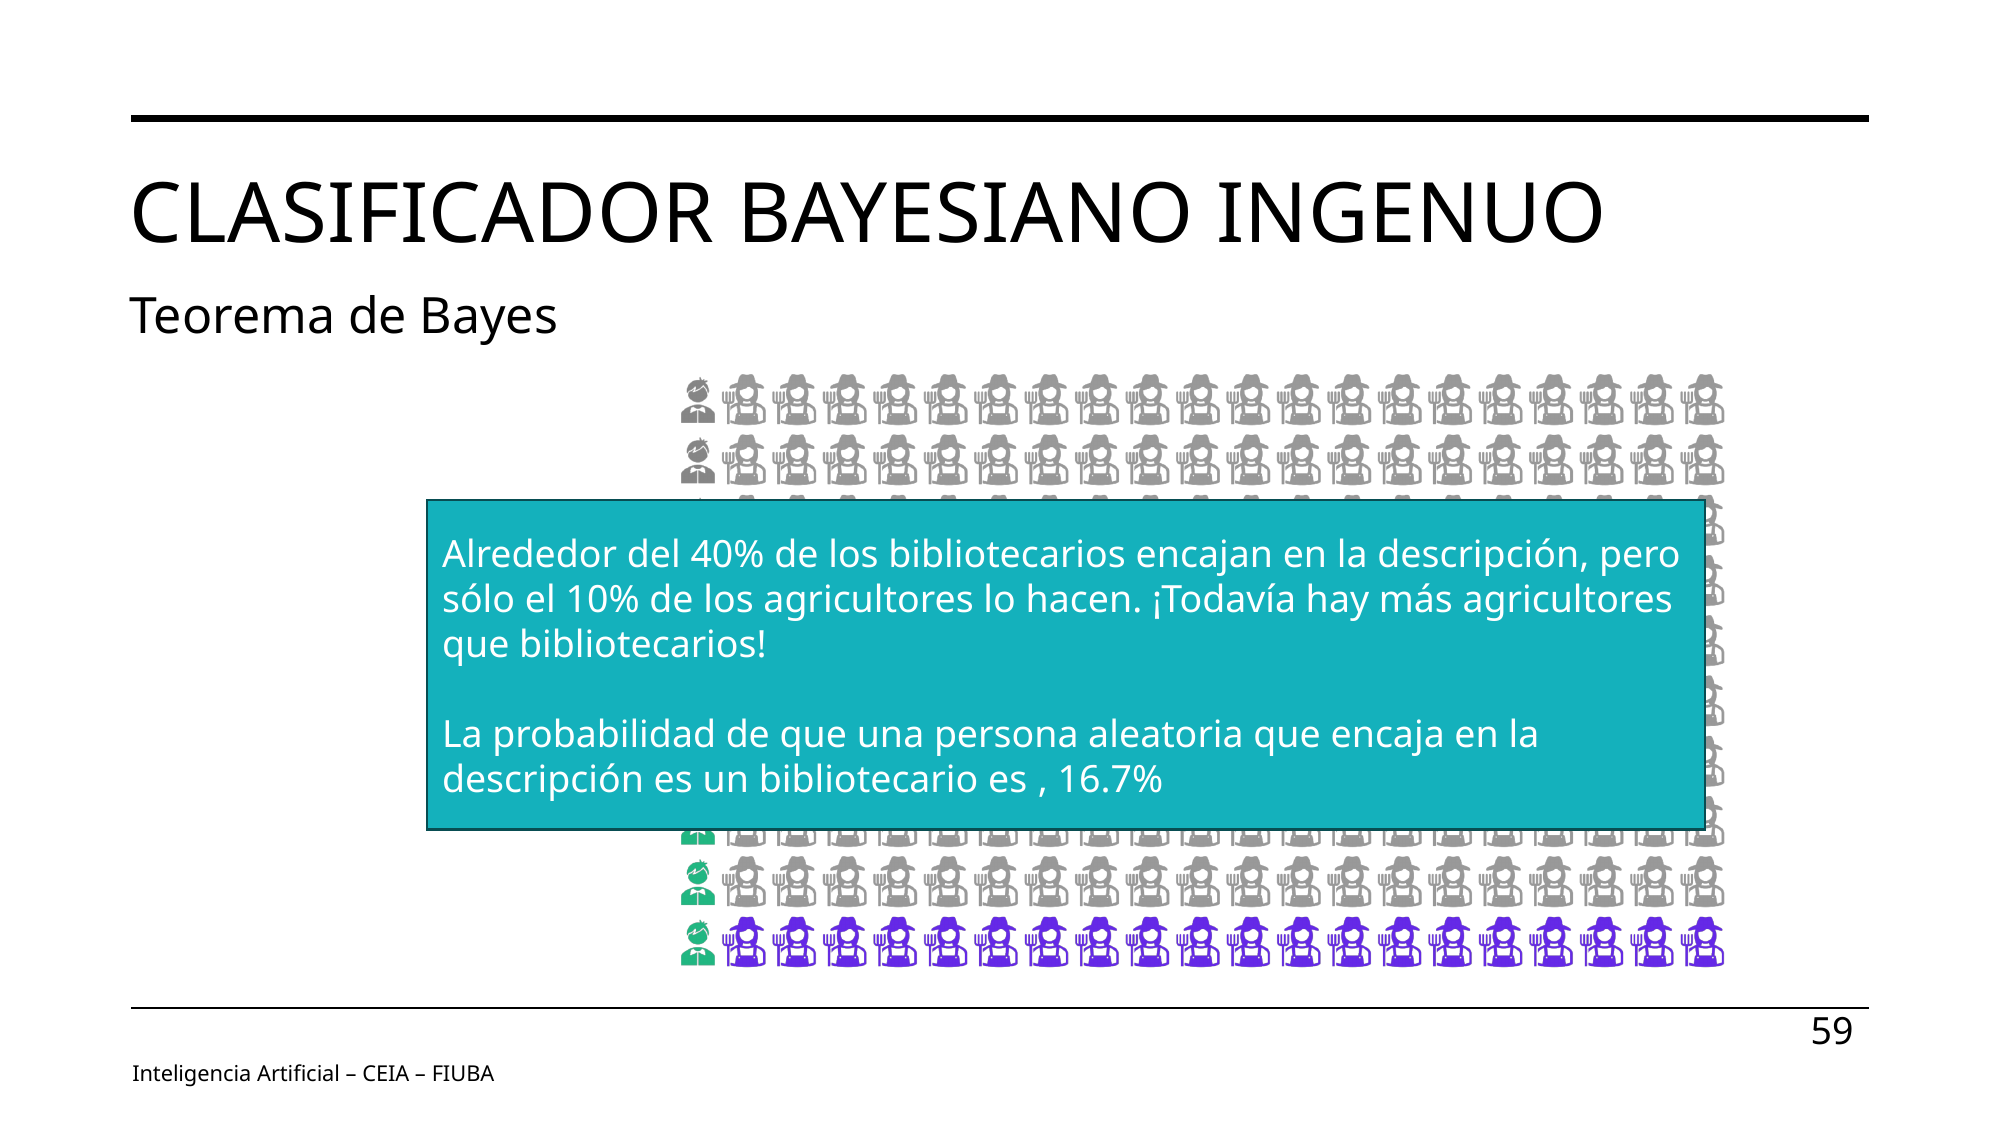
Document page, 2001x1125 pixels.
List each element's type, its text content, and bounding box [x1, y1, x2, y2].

footer Inteligencia Artificial – CEIA – FIUBA [117, 1042, 862, 1103]
title Clasificador Bayesiano ingenuo [114, 151, 1869, 290]
slide_number 59 [1787, 1010, 1869, 1055]
text_box Teorema de Bayes [114, 275, 1377, 351]
picture [666, 369, 1734, 974]
